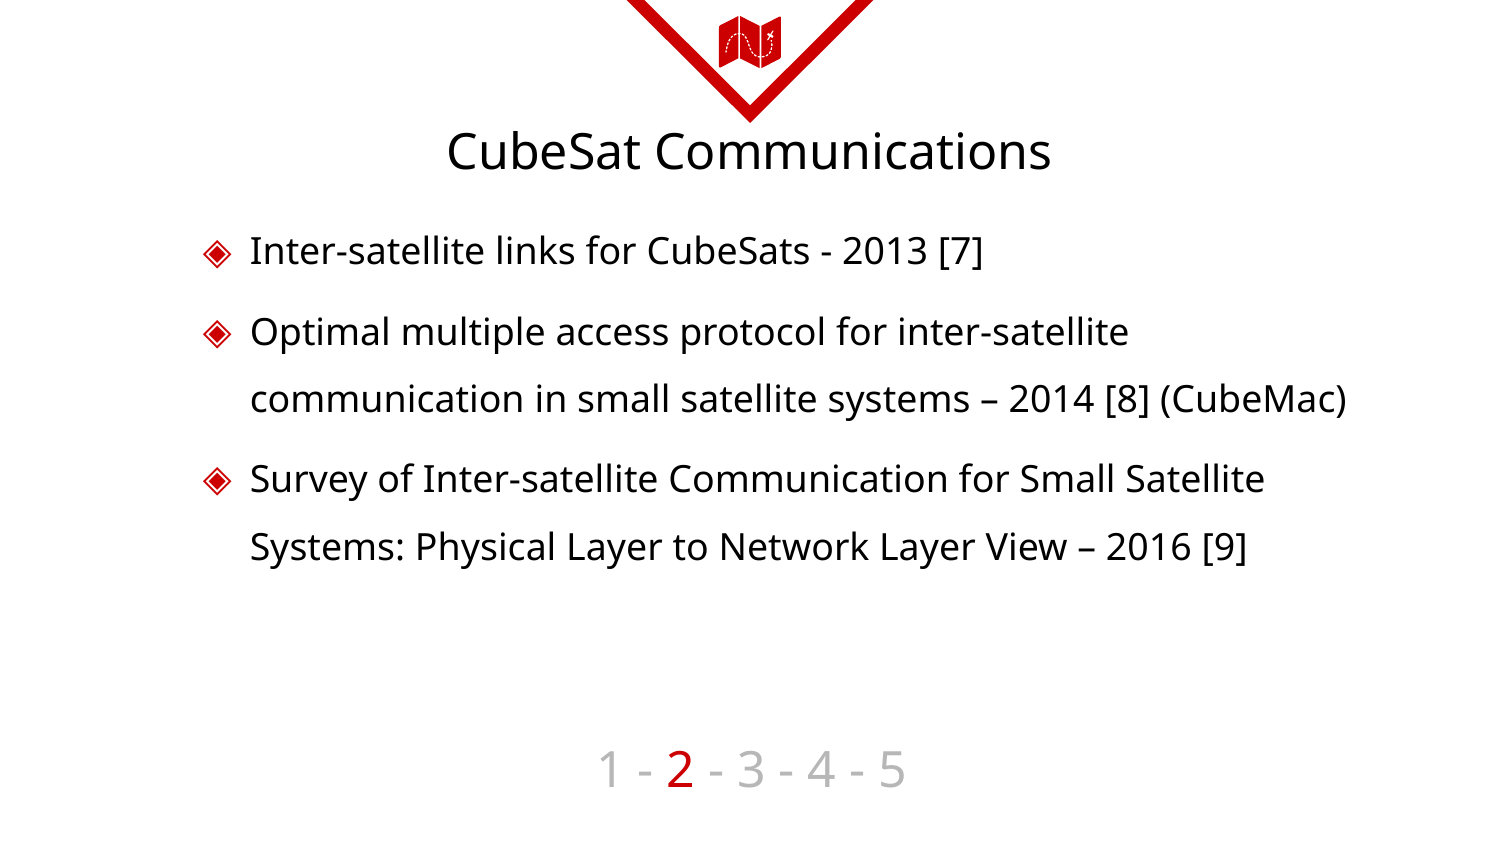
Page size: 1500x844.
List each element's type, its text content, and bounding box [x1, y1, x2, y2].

text_box 1 - 2 - 3 - 4 - 5 [350, 722, 1153, 844]
title CubeSat Communications [169, 104, 1331, 189]
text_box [718, 15, 782, 69]
list Inter-satellite links for CubeSats - 2013 [7] Optimal multiple access protocol for inter-satellite communication in small satellite systems – 2014 [8] (CubeMac) Survey of Inter-satellite Communication for Small Satellite Systems: Physical Layer to Network Layer View – 2016 [9] [169, 189, 1415, 758]
